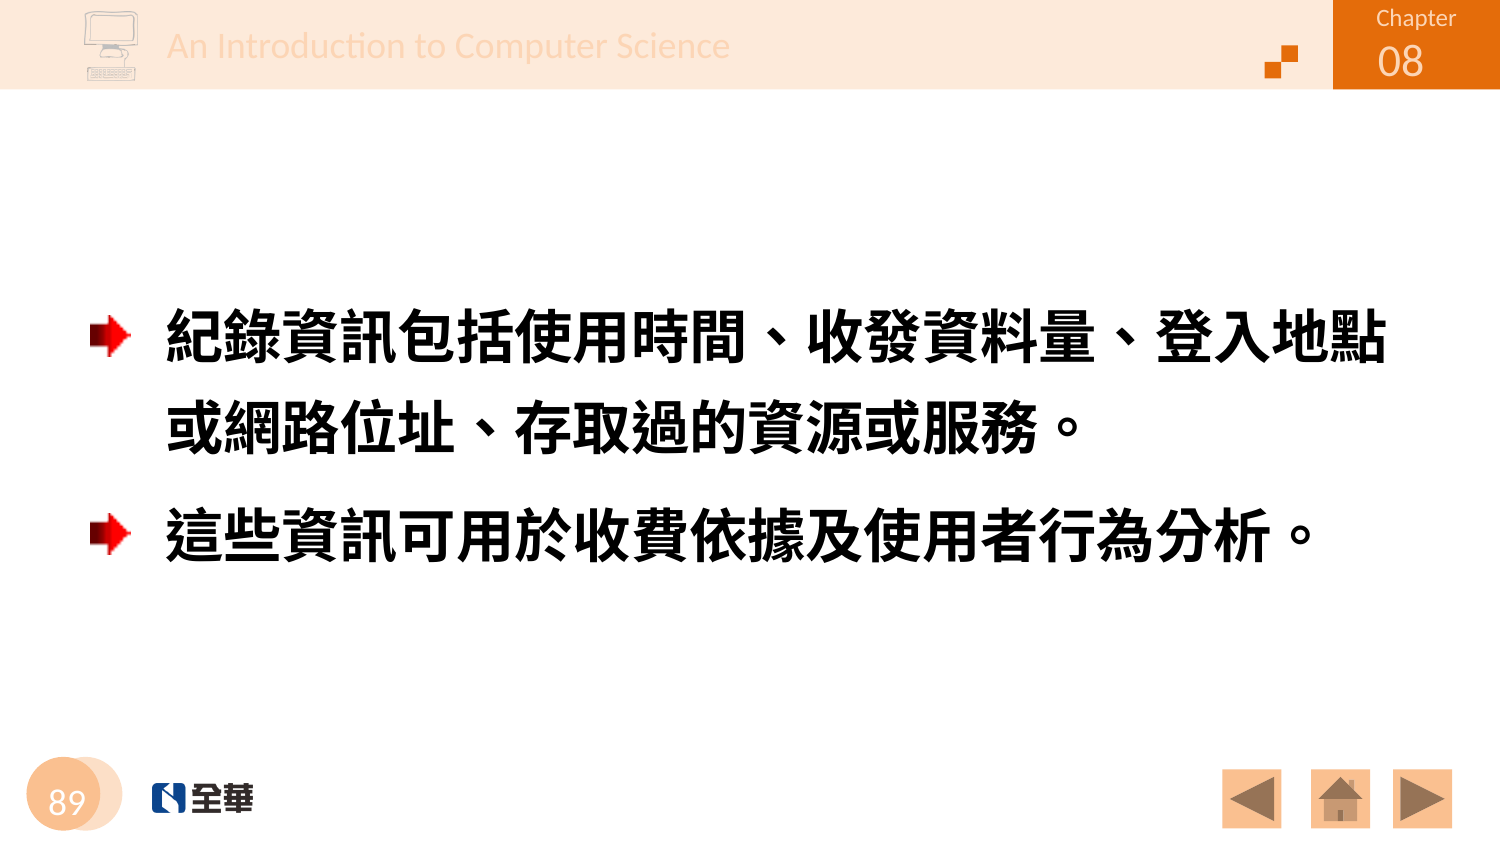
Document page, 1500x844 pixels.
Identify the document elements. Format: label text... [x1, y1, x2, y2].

picture [90, 513, 131, 555]
picture [84, 11, 138, 81]
picture [90, 315, 131, 357]
list 紀錄資訊包括使用時間、收發資料量、登入地點或網路位址、存取過的資源或服務。 這些資訊可用於收費依據及使用者行為分析。 [75, 272, 1425, 754]
picture [152, 783, 253, 813]
